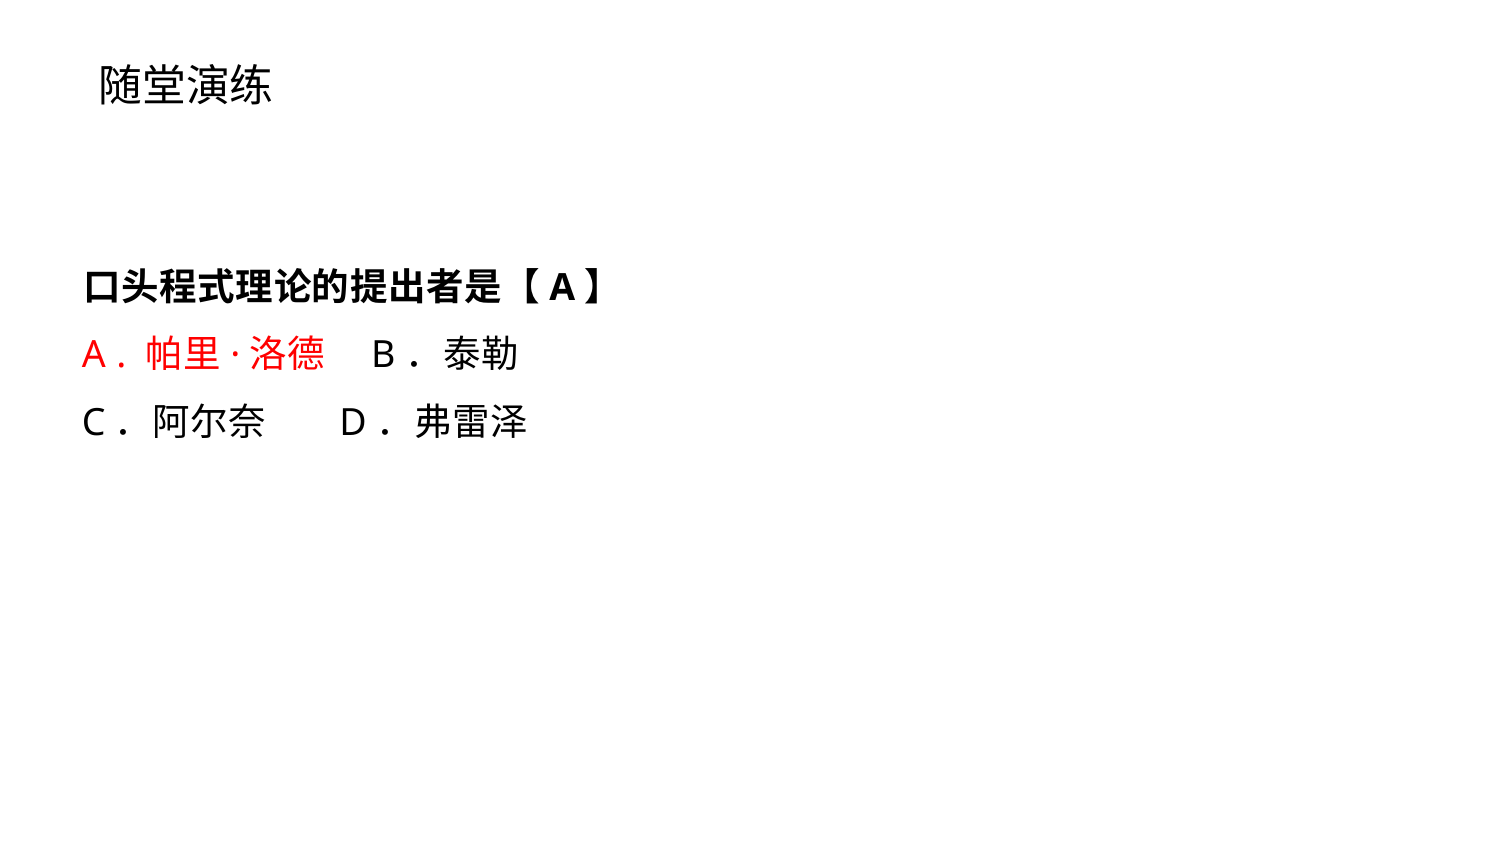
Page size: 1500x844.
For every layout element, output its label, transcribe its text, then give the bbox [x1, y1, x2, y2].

text_box 随堂演练 [87, 52, 598, 117]
text_box 口头程式理论的提出者是【A】 A . 帕里·洛德 B．泰勒 C．阿尔奈 D．弗雷泽 [81, 262, 1046, 443]
